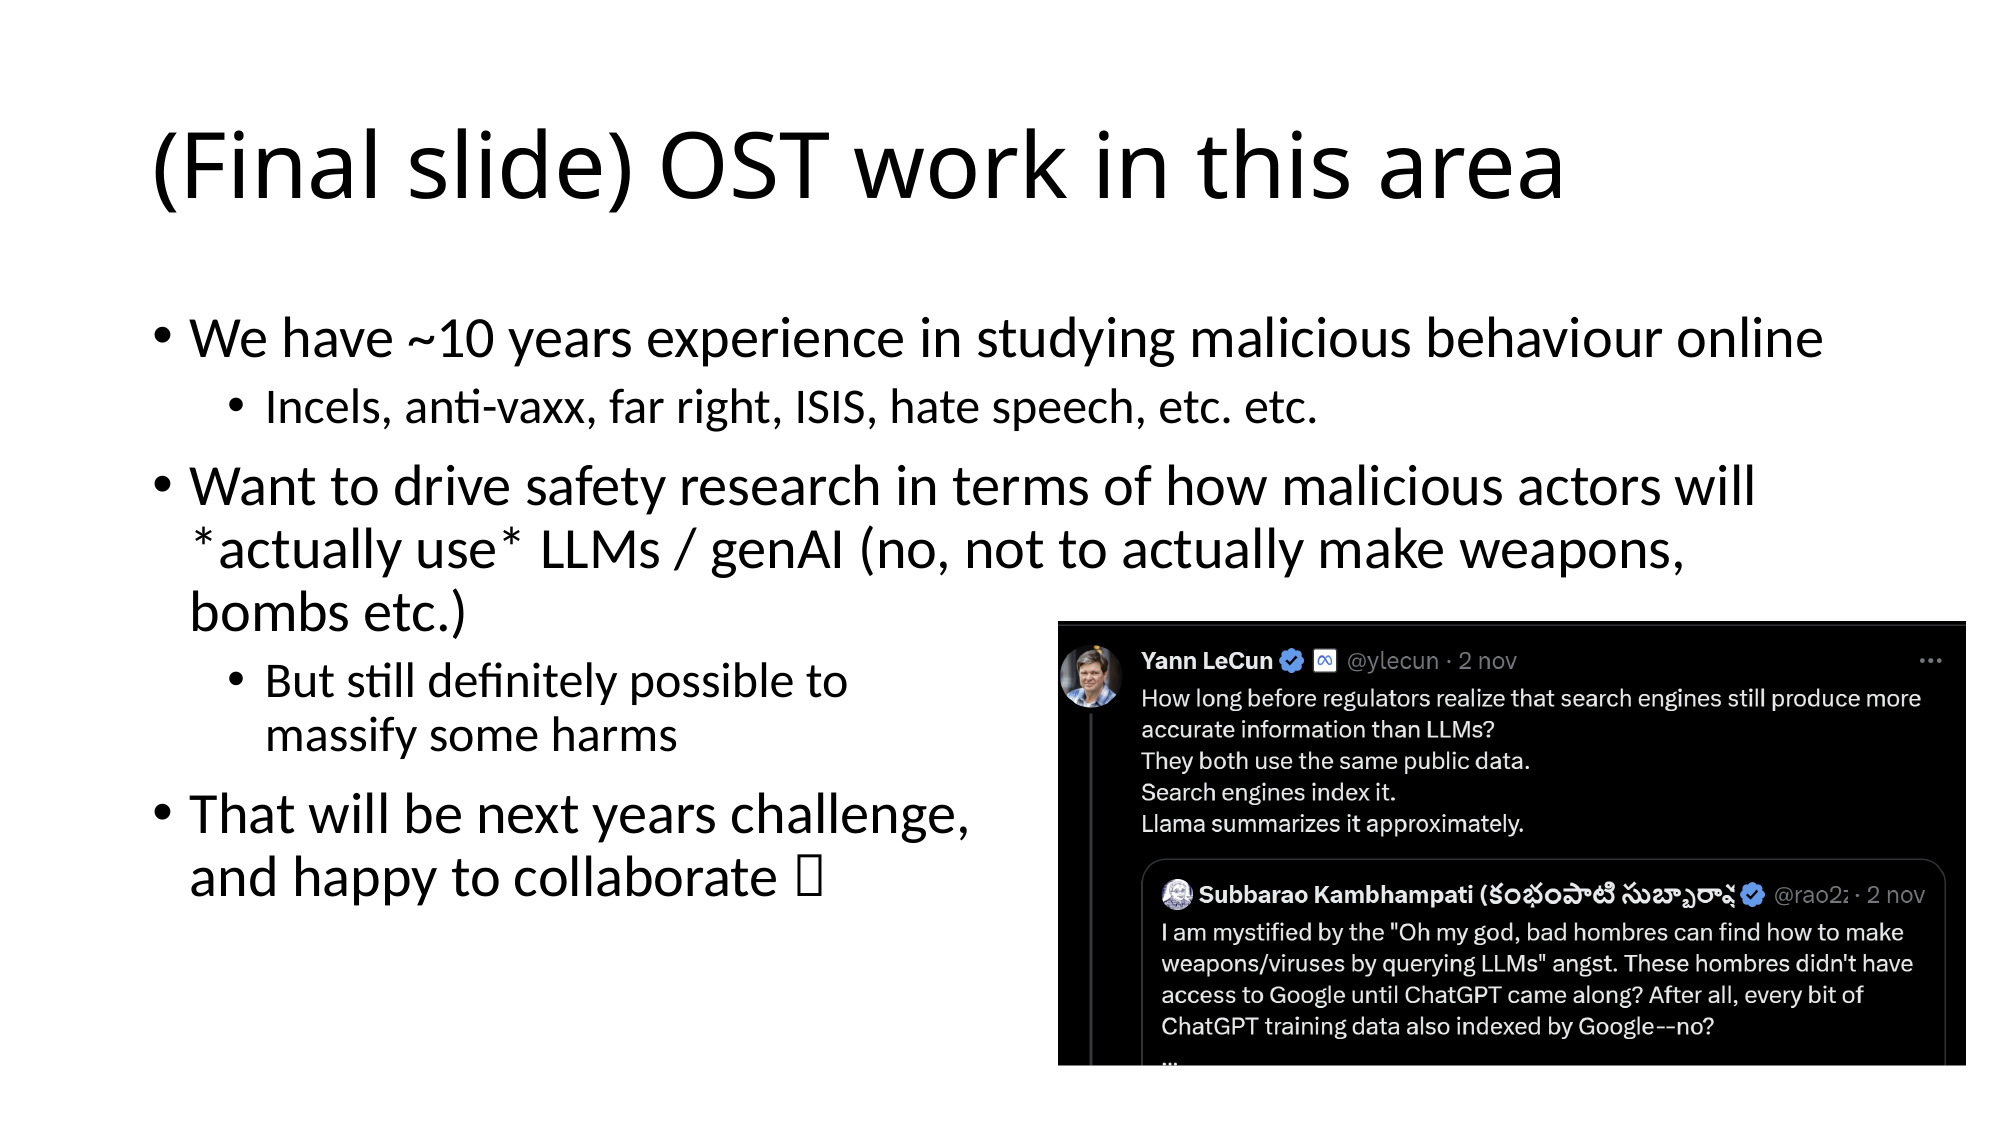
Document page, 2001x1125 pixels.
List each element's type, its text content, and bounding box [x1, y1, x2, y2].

title (Final slide) OST work in this area [137, 59, 1863, 278]
picture [1058, 621, 1966, 1066]
list We have ~10 years experience in studying malicious behaviour online Incels, anti-vaxx, far right, ISIS, hate speech, etc. etc. Want to drive safety research in terms of how malicious actors will *actually use* LLMs / genAI (no, not to actually make weapons, bombs etc.) But still definitely possible to massify some harms That will be next years challenge, and happy to collaborate  [137, 299, 1863, 1014]
